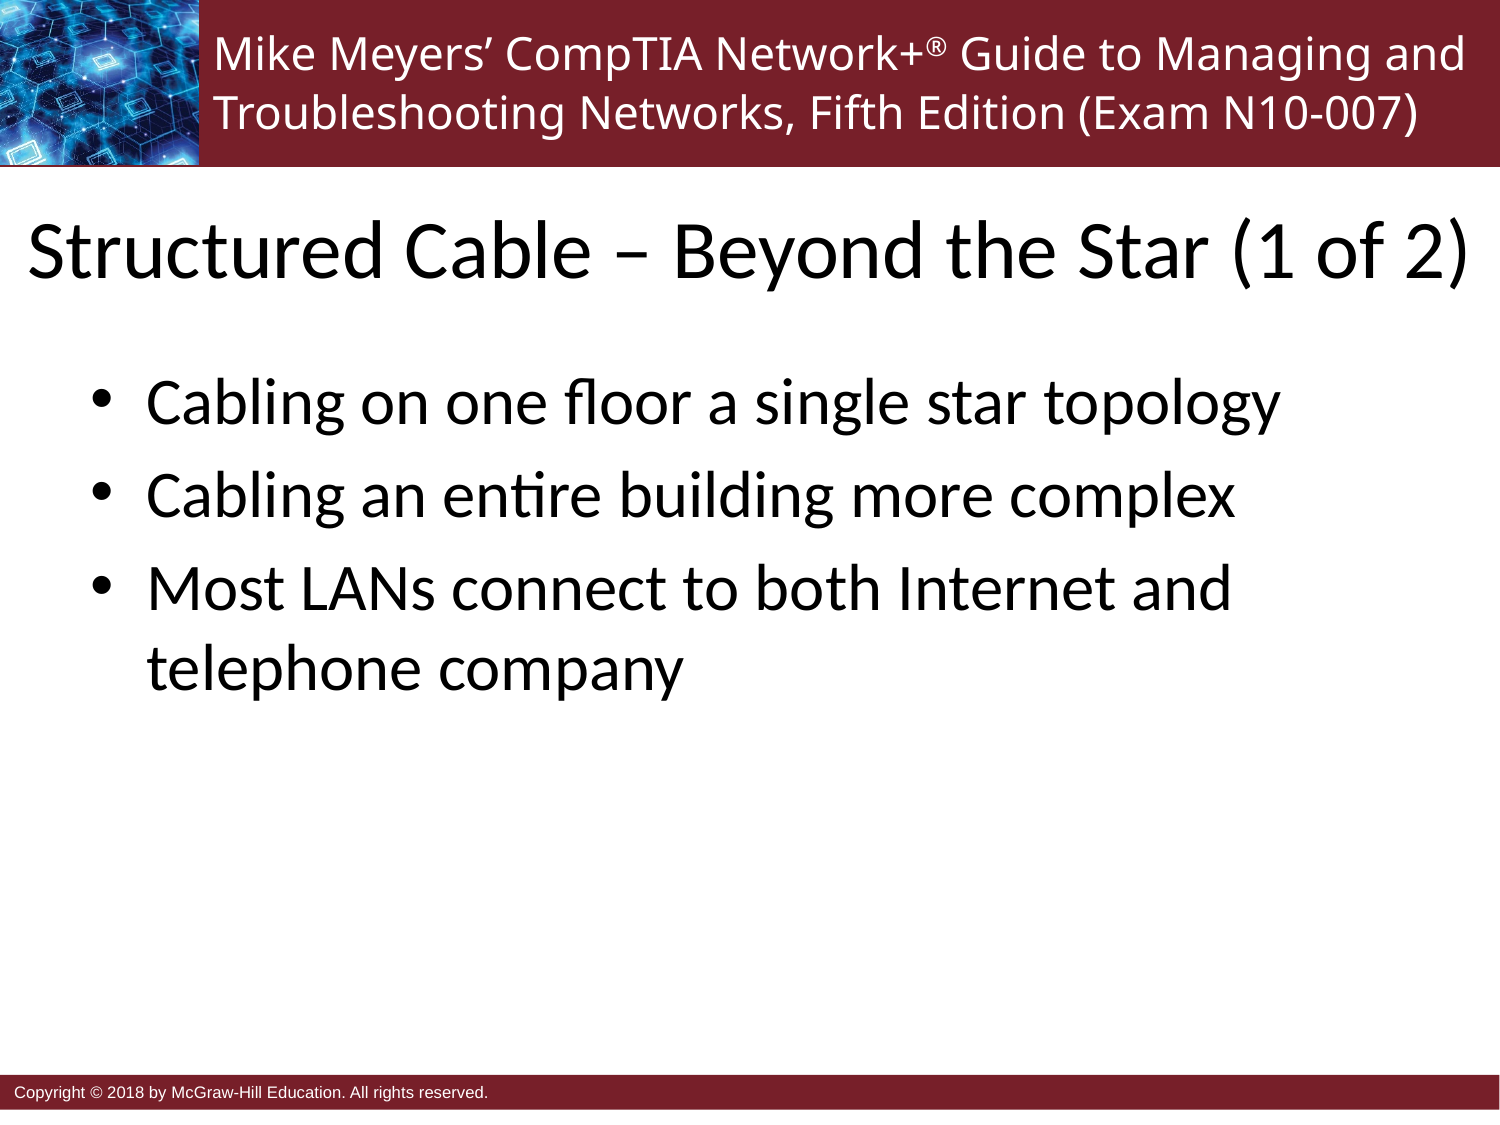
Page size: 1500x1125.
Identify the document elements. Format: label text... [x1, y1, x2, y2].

title Structured Cable – Beyond the Star (1 of 2) [0, 187, 1500, 338]
picture [0, 0, 199, 165]
list Cabling on one floor a single star topology Cabling an entire building more complex Most LANs connect to both Internet and telephone company [75, 350, 1425, 1050]
